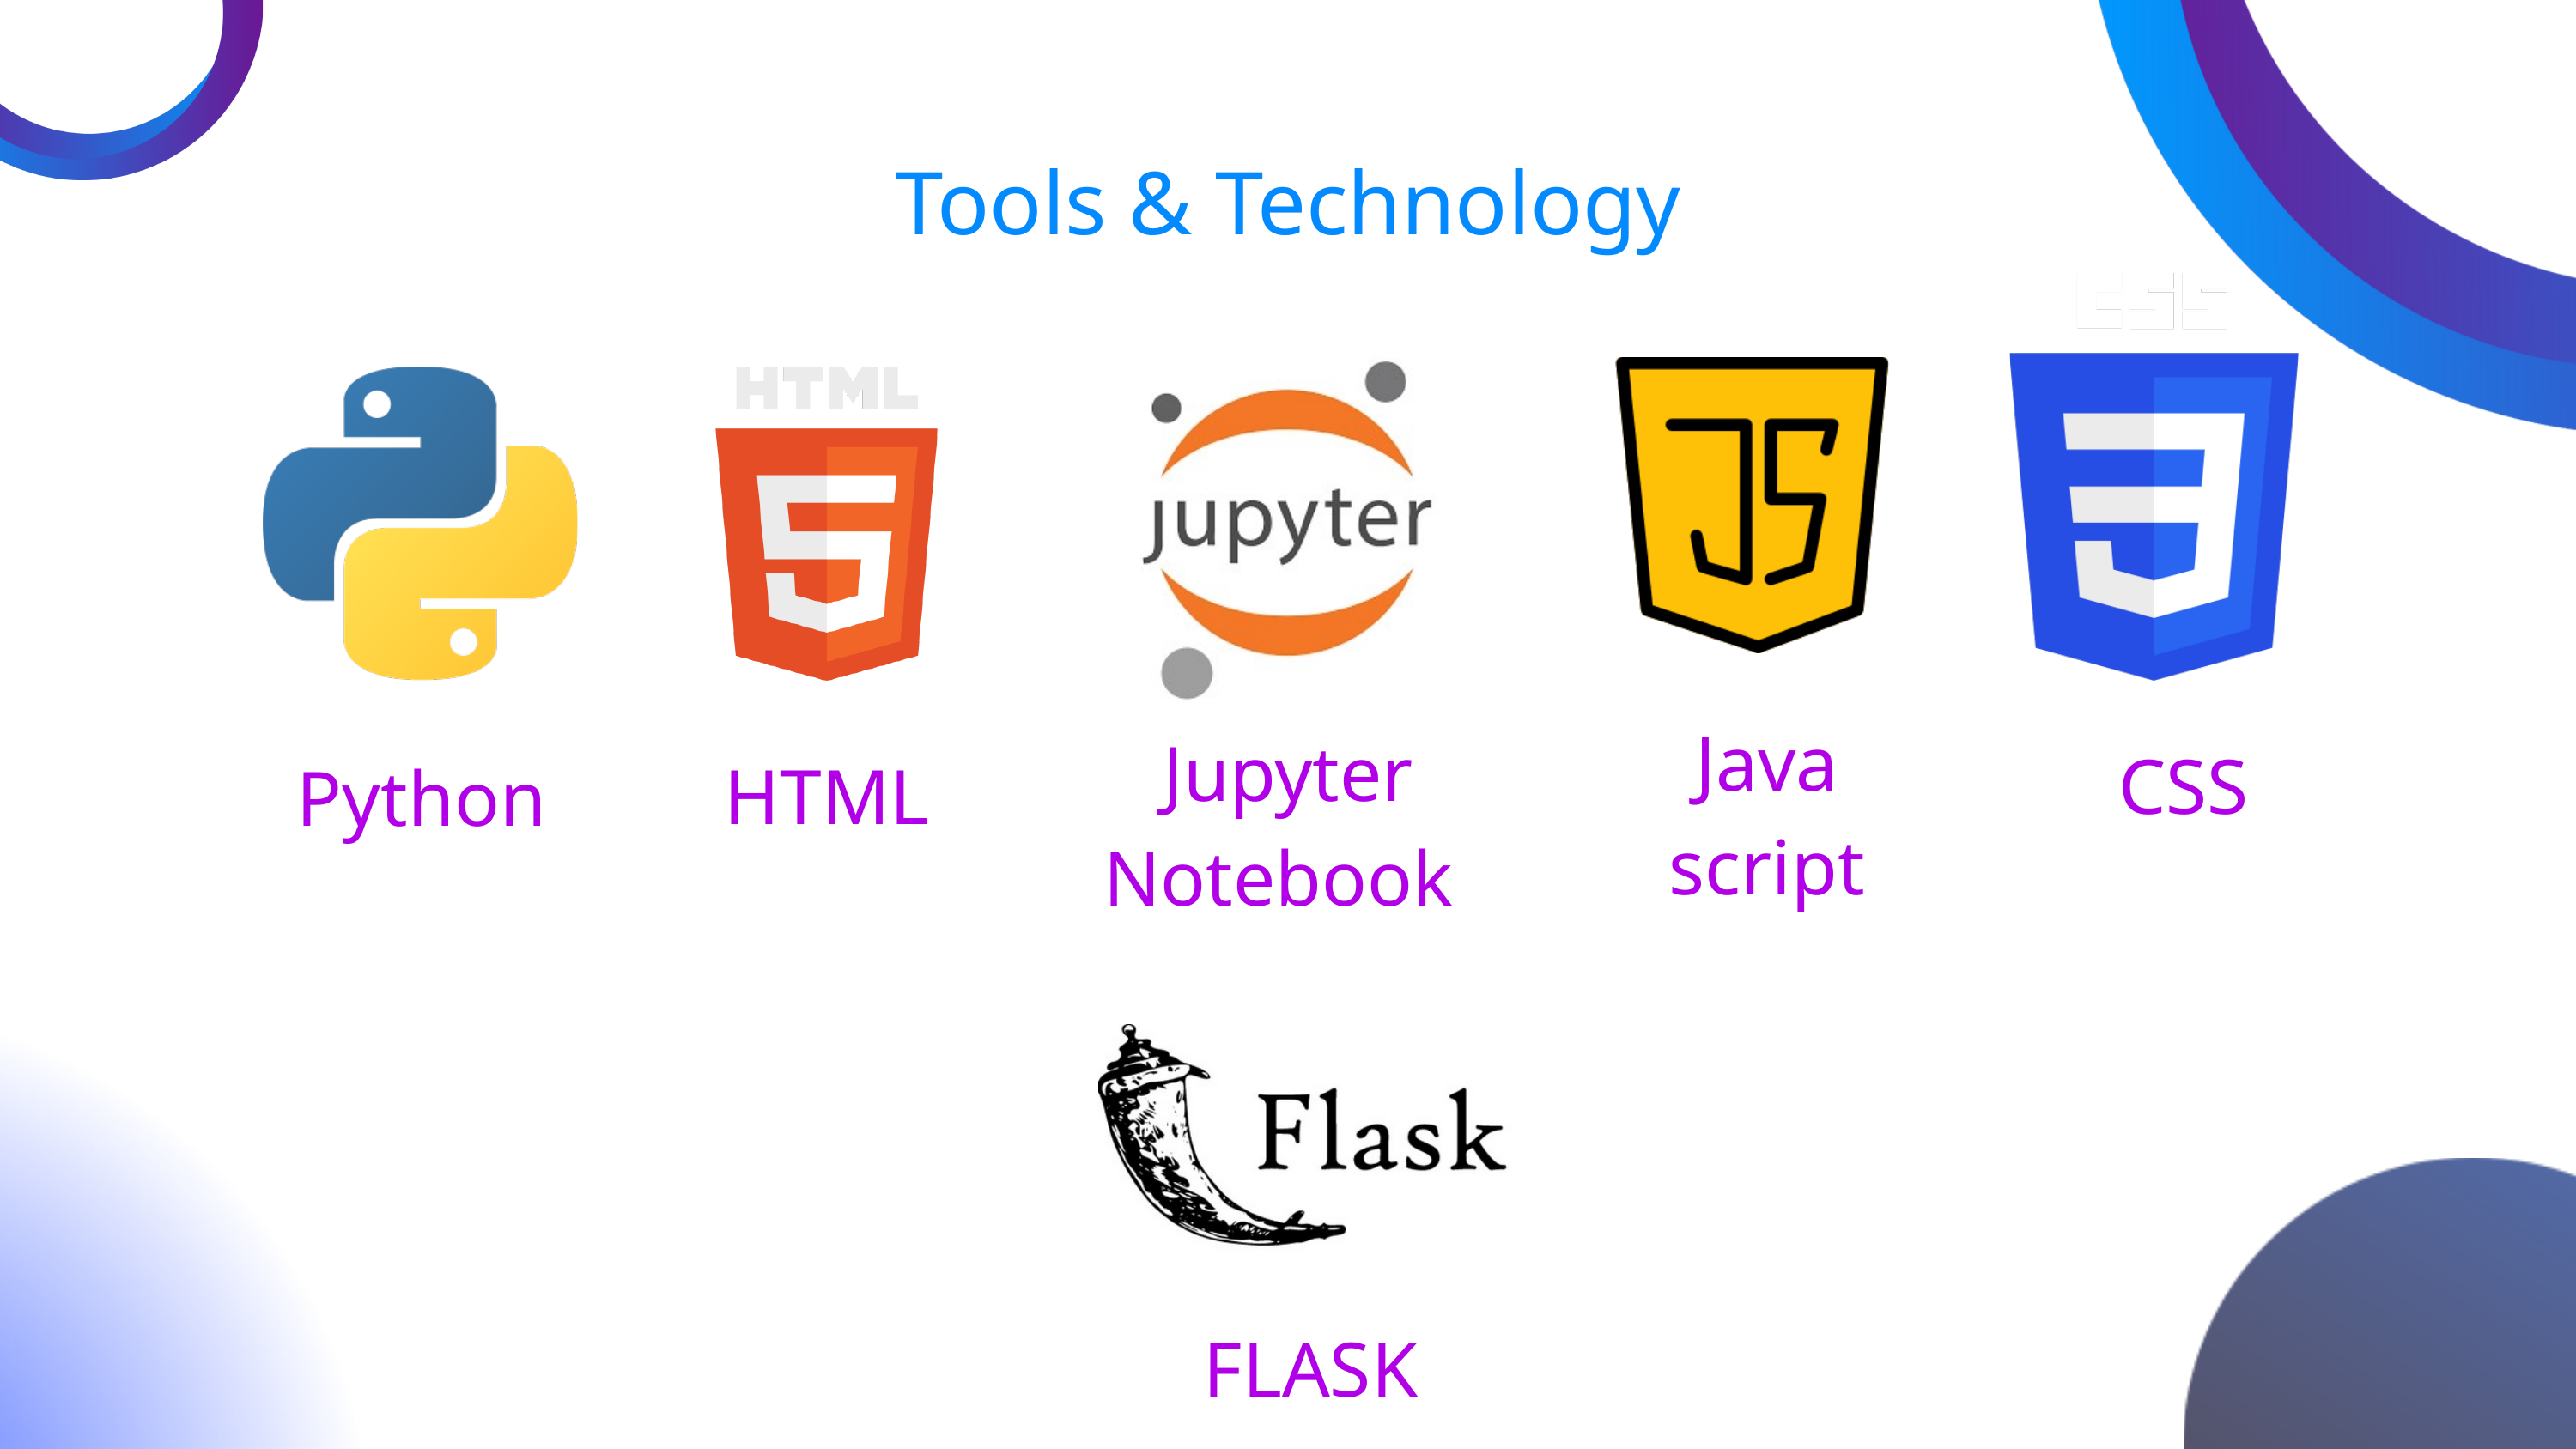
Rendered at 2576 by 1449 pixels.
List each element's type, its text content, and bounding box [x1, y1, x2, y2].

text_box [0, 0, 264, 180]
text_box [715, 367, 939, 834]
text_box [2184, 1158, 2576, 1449]
text_box FLASK [1187, 1307, 1436, 1412]
text_box Tools & Technology [681, 131, 1895, 252]
text_box [0, 954, 426, 1449]
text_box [1604, 356, 1901, 906]
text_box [1052, 356, 1524, 916]
text_box [1098, 1024, 1523, 1262]
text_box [262, 367, 580, 836]
text_box [2083, 0, 2576, 436]
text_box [2009, 272, 2299, 825]
